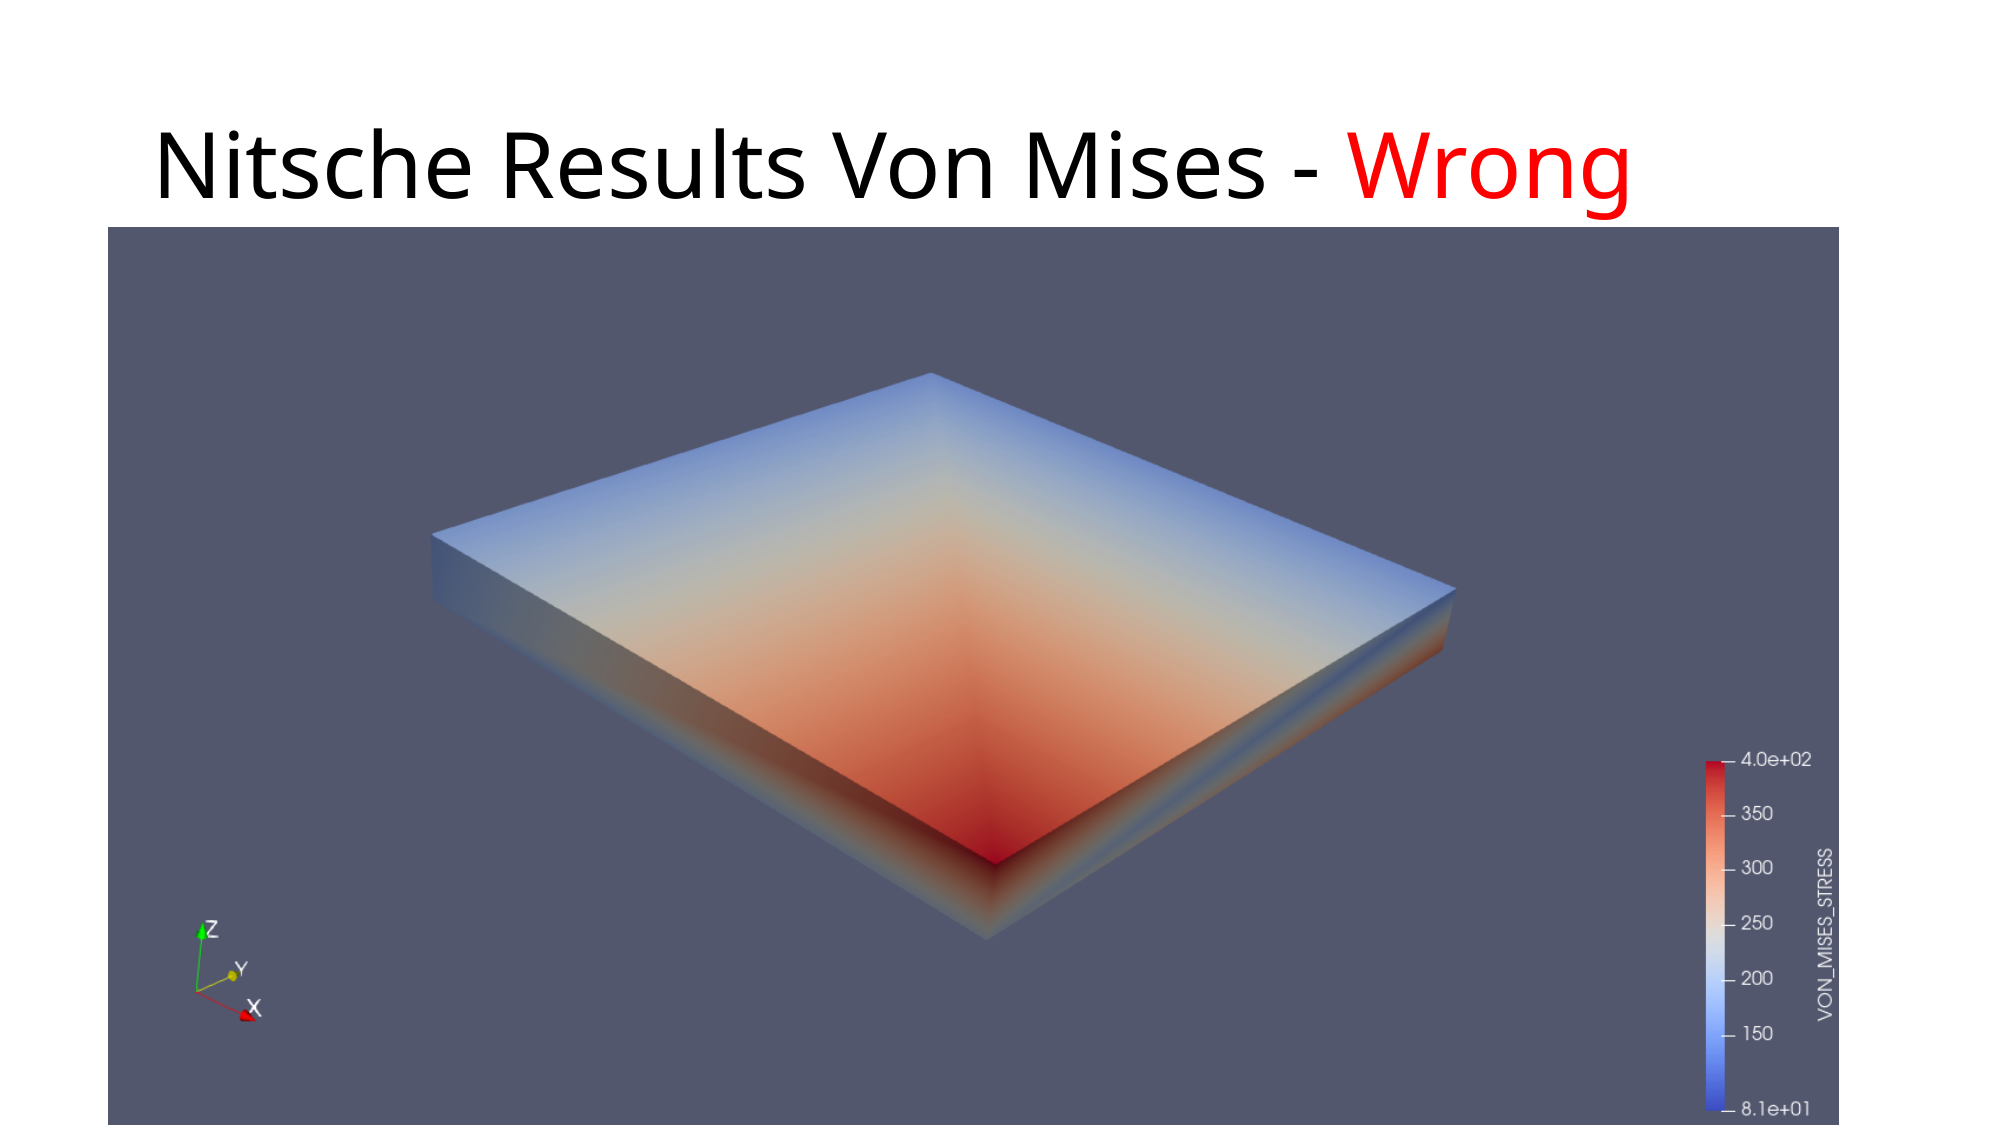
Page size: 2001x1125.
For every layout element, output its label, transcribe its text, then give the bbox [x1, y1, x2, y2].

picture [107, 226, 1840, 1125]
title Nitsche Results Von Mises - Wrong [137, 59, 1863, 278]
